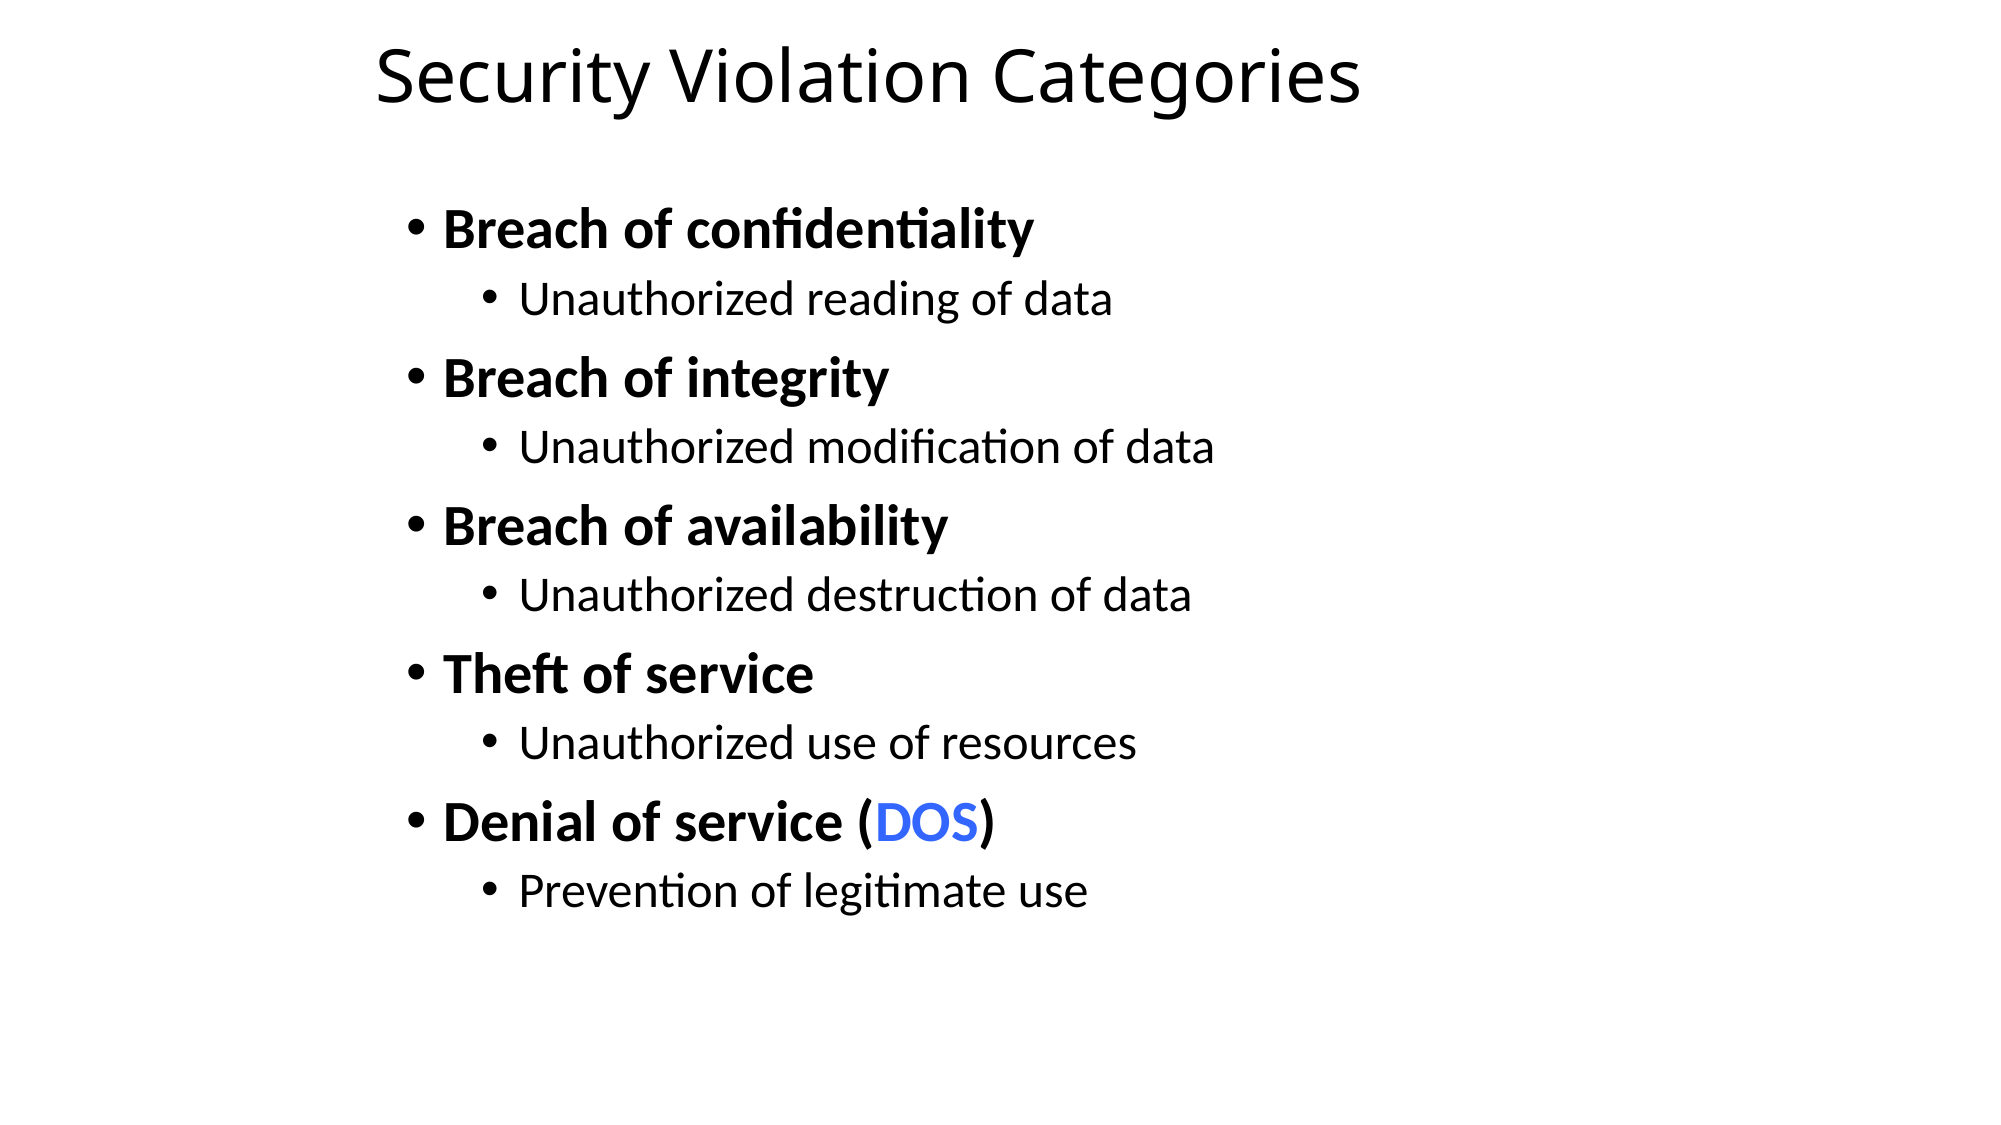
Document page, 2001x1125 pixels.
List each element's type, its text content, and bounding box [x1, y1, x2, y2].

list Breach of confidentiality Unauthorized reading of data Breach of integrity Unauthorized modification of data Breach of availability Unauthorized destruction of data Theft of service Unauthorized use of resources Denial of service (DOS) Prevention of legitimate use [391, 191, 1491, 1018]
title Security Violation Categories [360, 32, 1675, 127]
